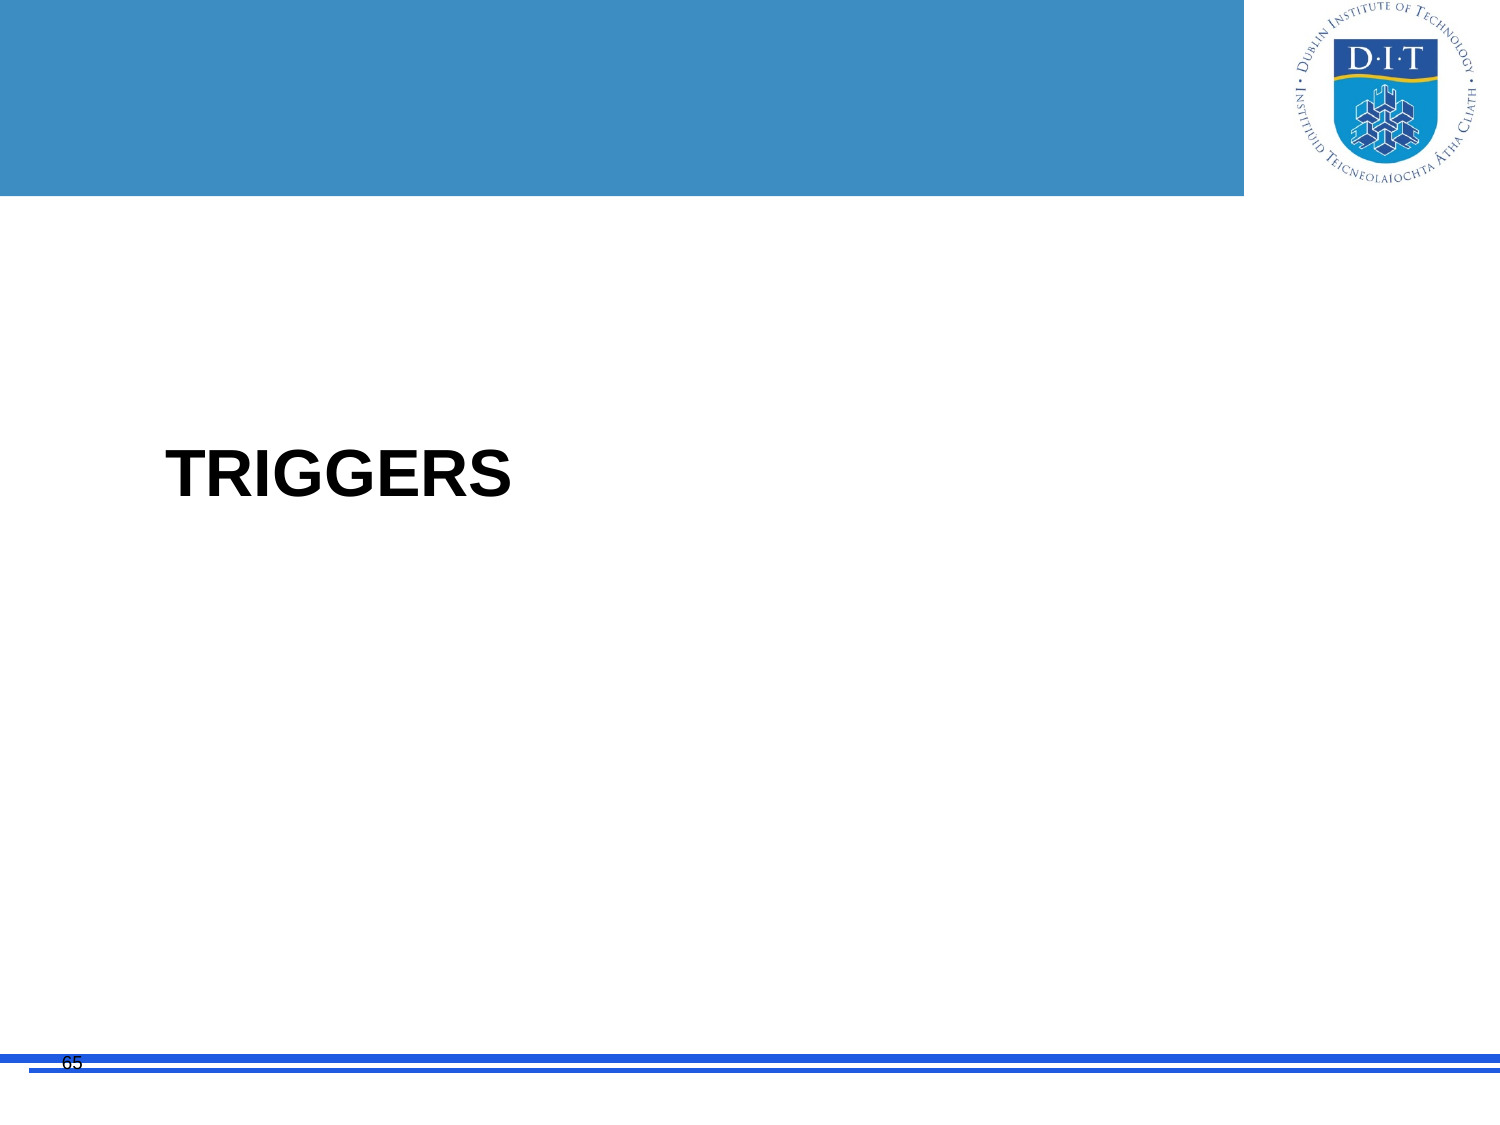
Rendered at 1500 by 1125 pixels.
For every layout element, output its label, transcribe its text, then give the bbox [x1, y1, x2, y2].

slide_number 65 [1, 1042, 99, 1124]
title TRIGGERS [149, 349, 1426, 591]
picture [1293, 0, 1478, 185]
